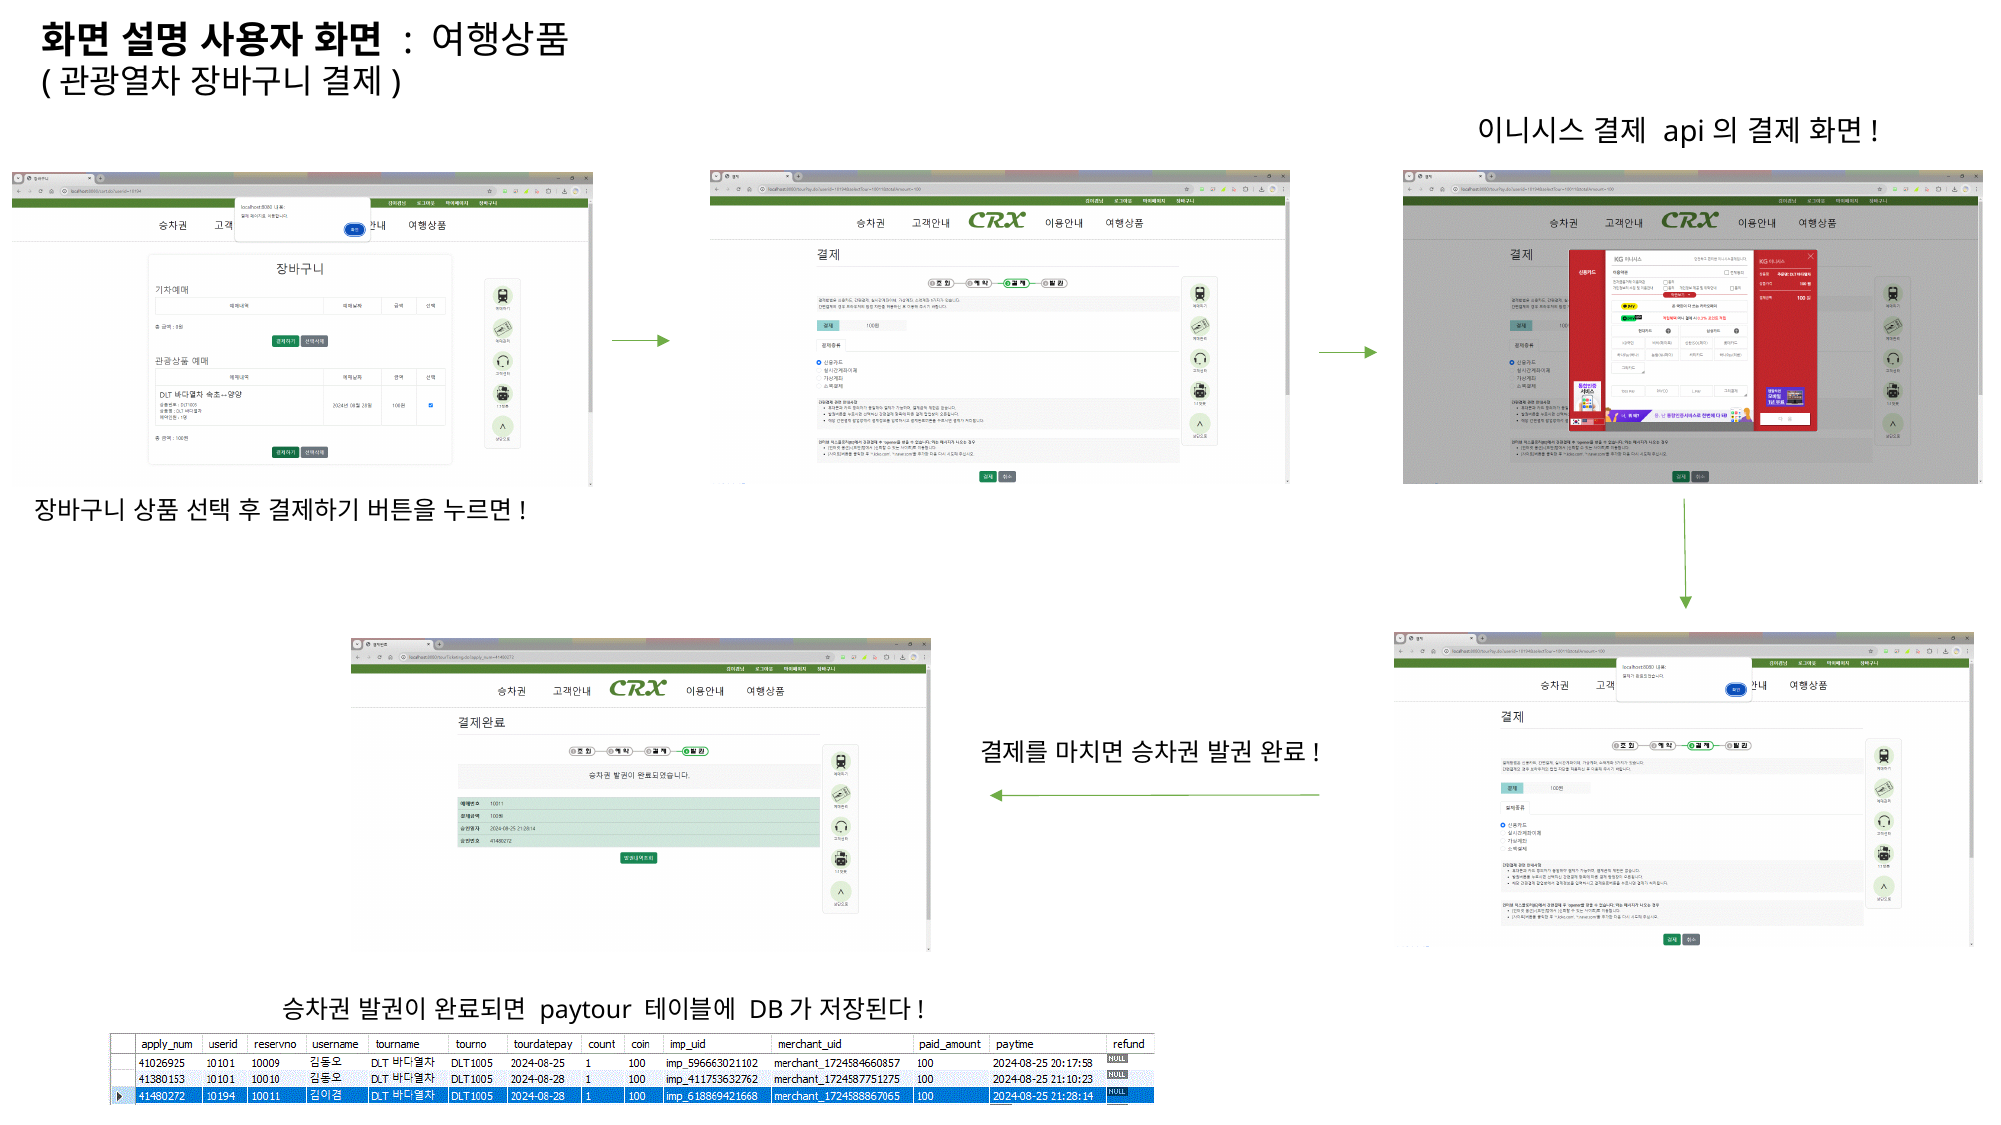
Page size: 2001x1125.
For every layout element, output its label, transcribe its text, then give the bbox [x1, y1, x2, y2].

picture [1394, 632, 1974, 947]
picture [12, 172, 593, 487]
picture [108, 1032, 1155, 1105]
picture [351, 637, 931, 952]
picture [1403, 170, 1983, 484]
text_box 이니시스 결제 api의 결제 화면! [1462, 104, 1894, 155]
text_box 화면 설명 사용자 화면 : 여행상품 (관광열차 장바구니 결제) [26, 8, 585, 108]
text_box 장바구니 상품 선택 후 결제하기 버튼을 누르면! [19, 486, 595, 532]
picture [710, 170, 1290, 484]
text_box 승차권 발권이 완료되면 paytour 테이블에 DB가 저장된다! [267, 985, 940, 1031]
text_box 결제를 마치면 승차권 발권 완료! [965, 729, 1335, 775]
